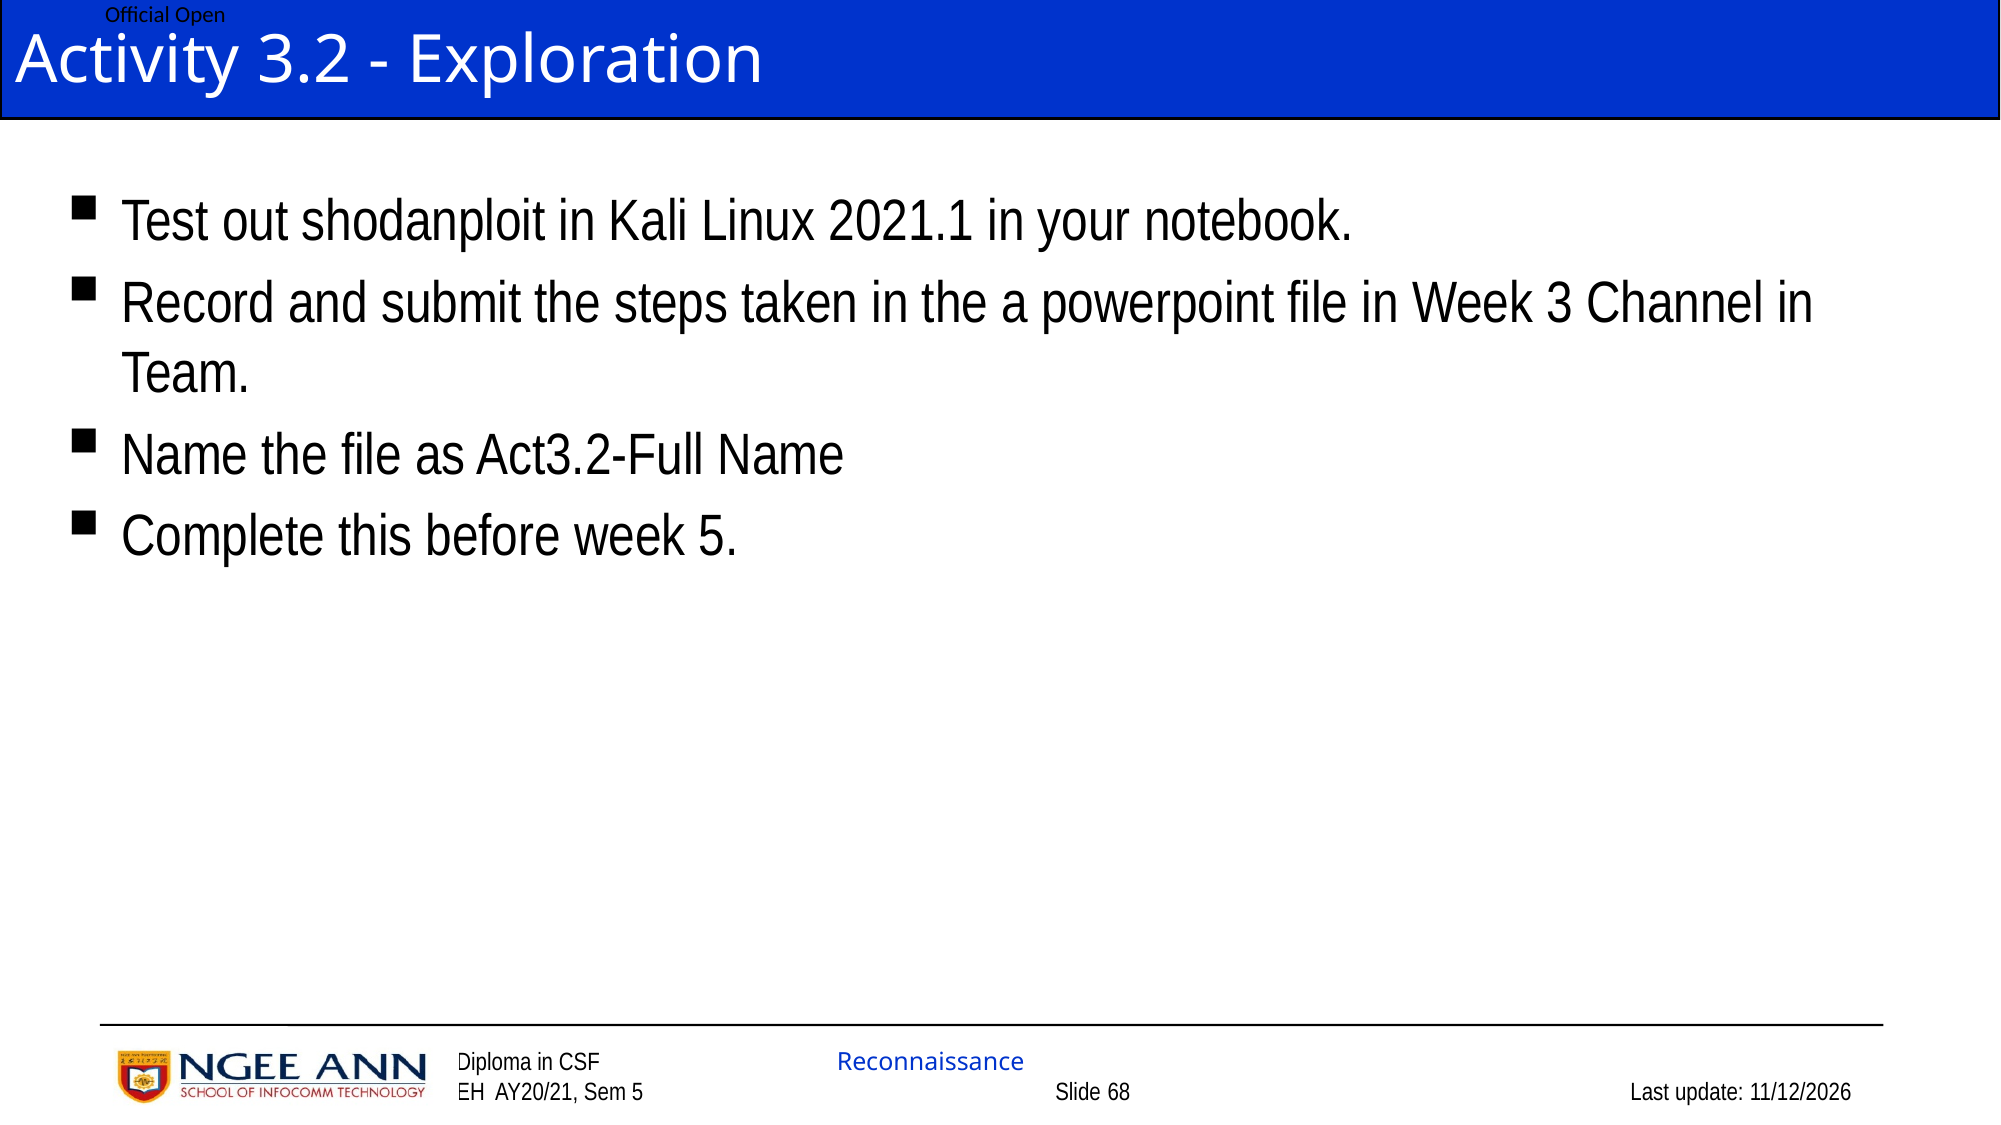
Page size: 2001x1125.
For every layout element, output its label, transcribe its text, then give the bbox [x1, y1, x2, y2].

title Activity 3.2 - Exploration [0, 0, 1969, 115]
list Test out shodanploit in Kali Linux 2021.1 in your notebook. Record and submit the steps taken in the a powerpoint file in Week 3 Channel in Team. Name the file as Act3.2-Full Name Complete this before week 5. [50, 174, 1834, 1025]
picture [83, 1028, 459, 1125]
